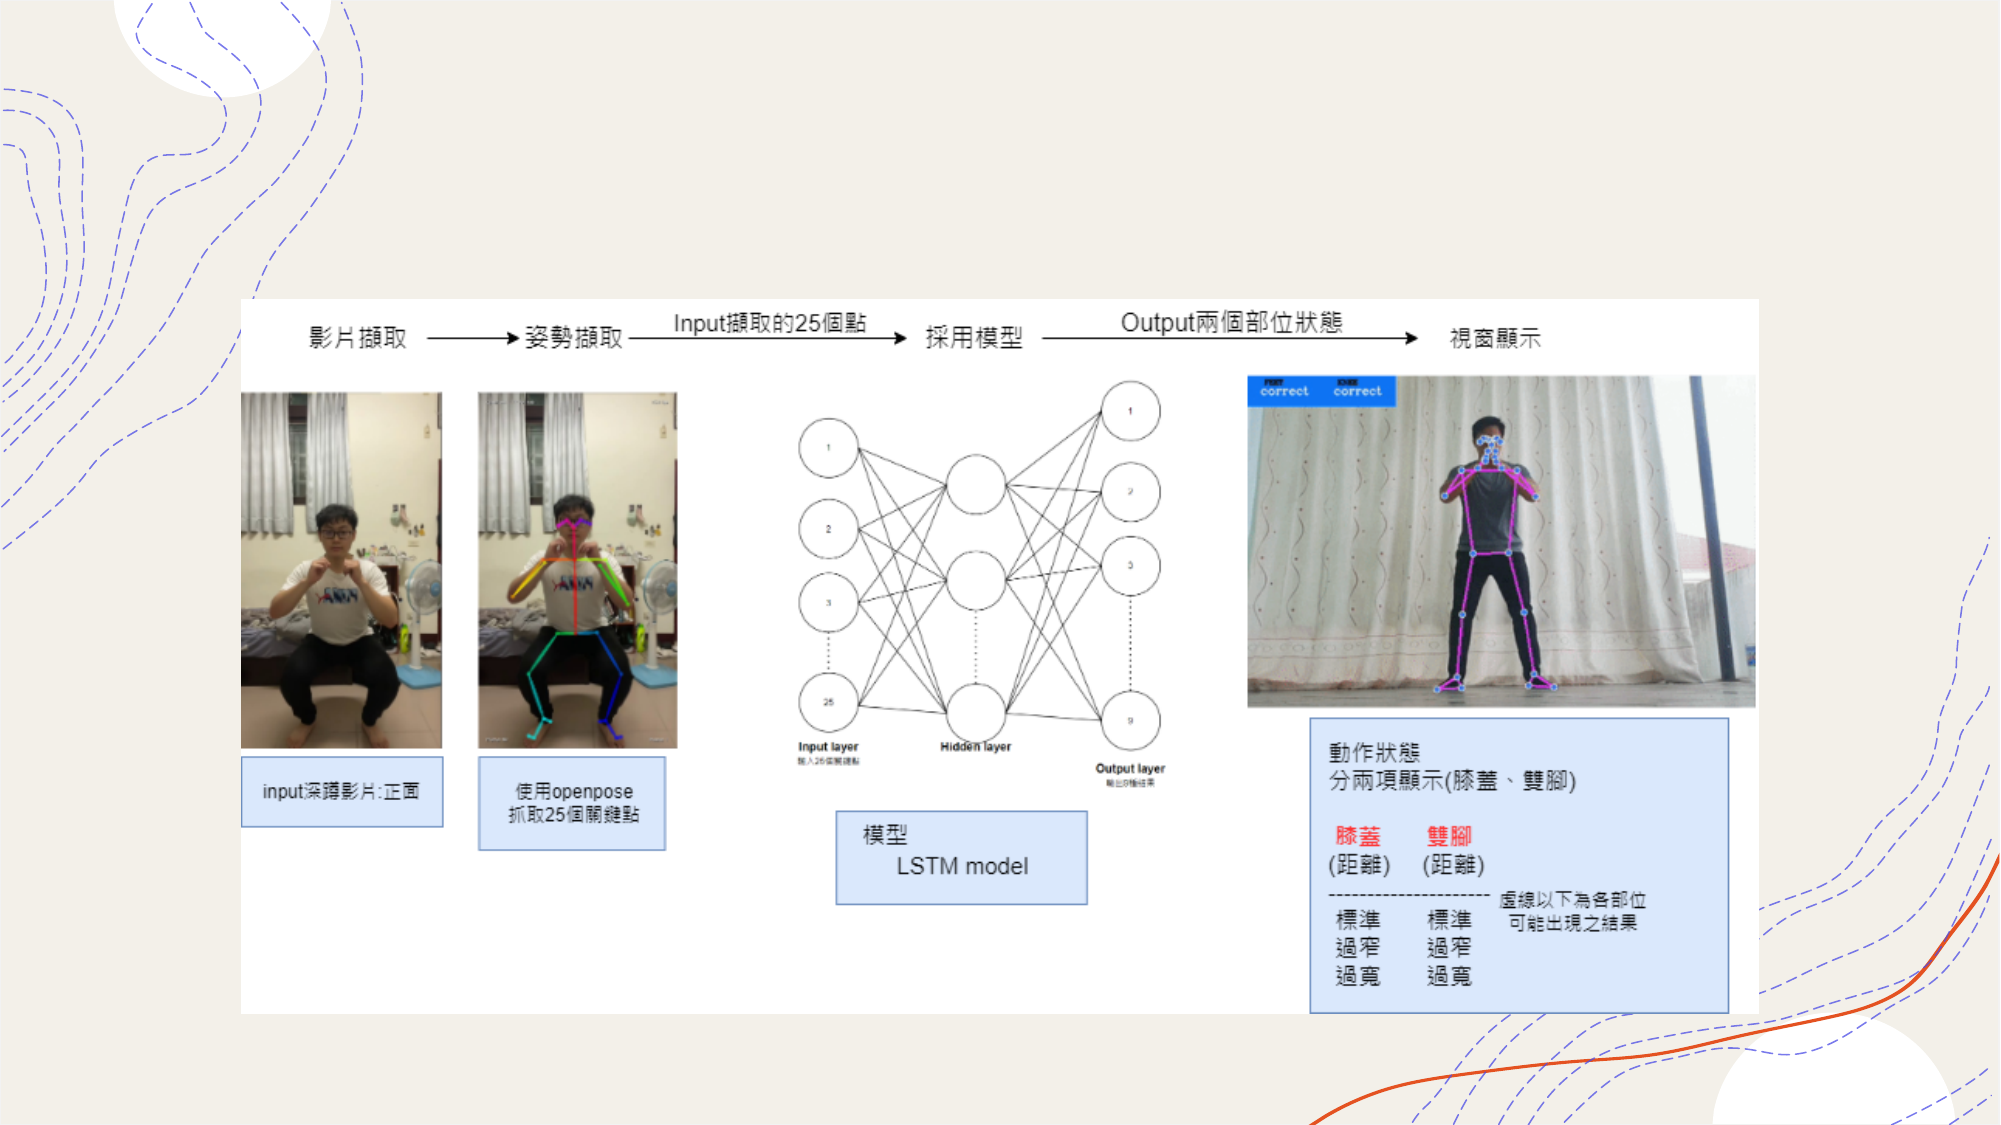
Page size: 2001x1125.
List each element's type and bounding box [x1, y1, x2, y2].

list [241, 299, 1759, 1014]
